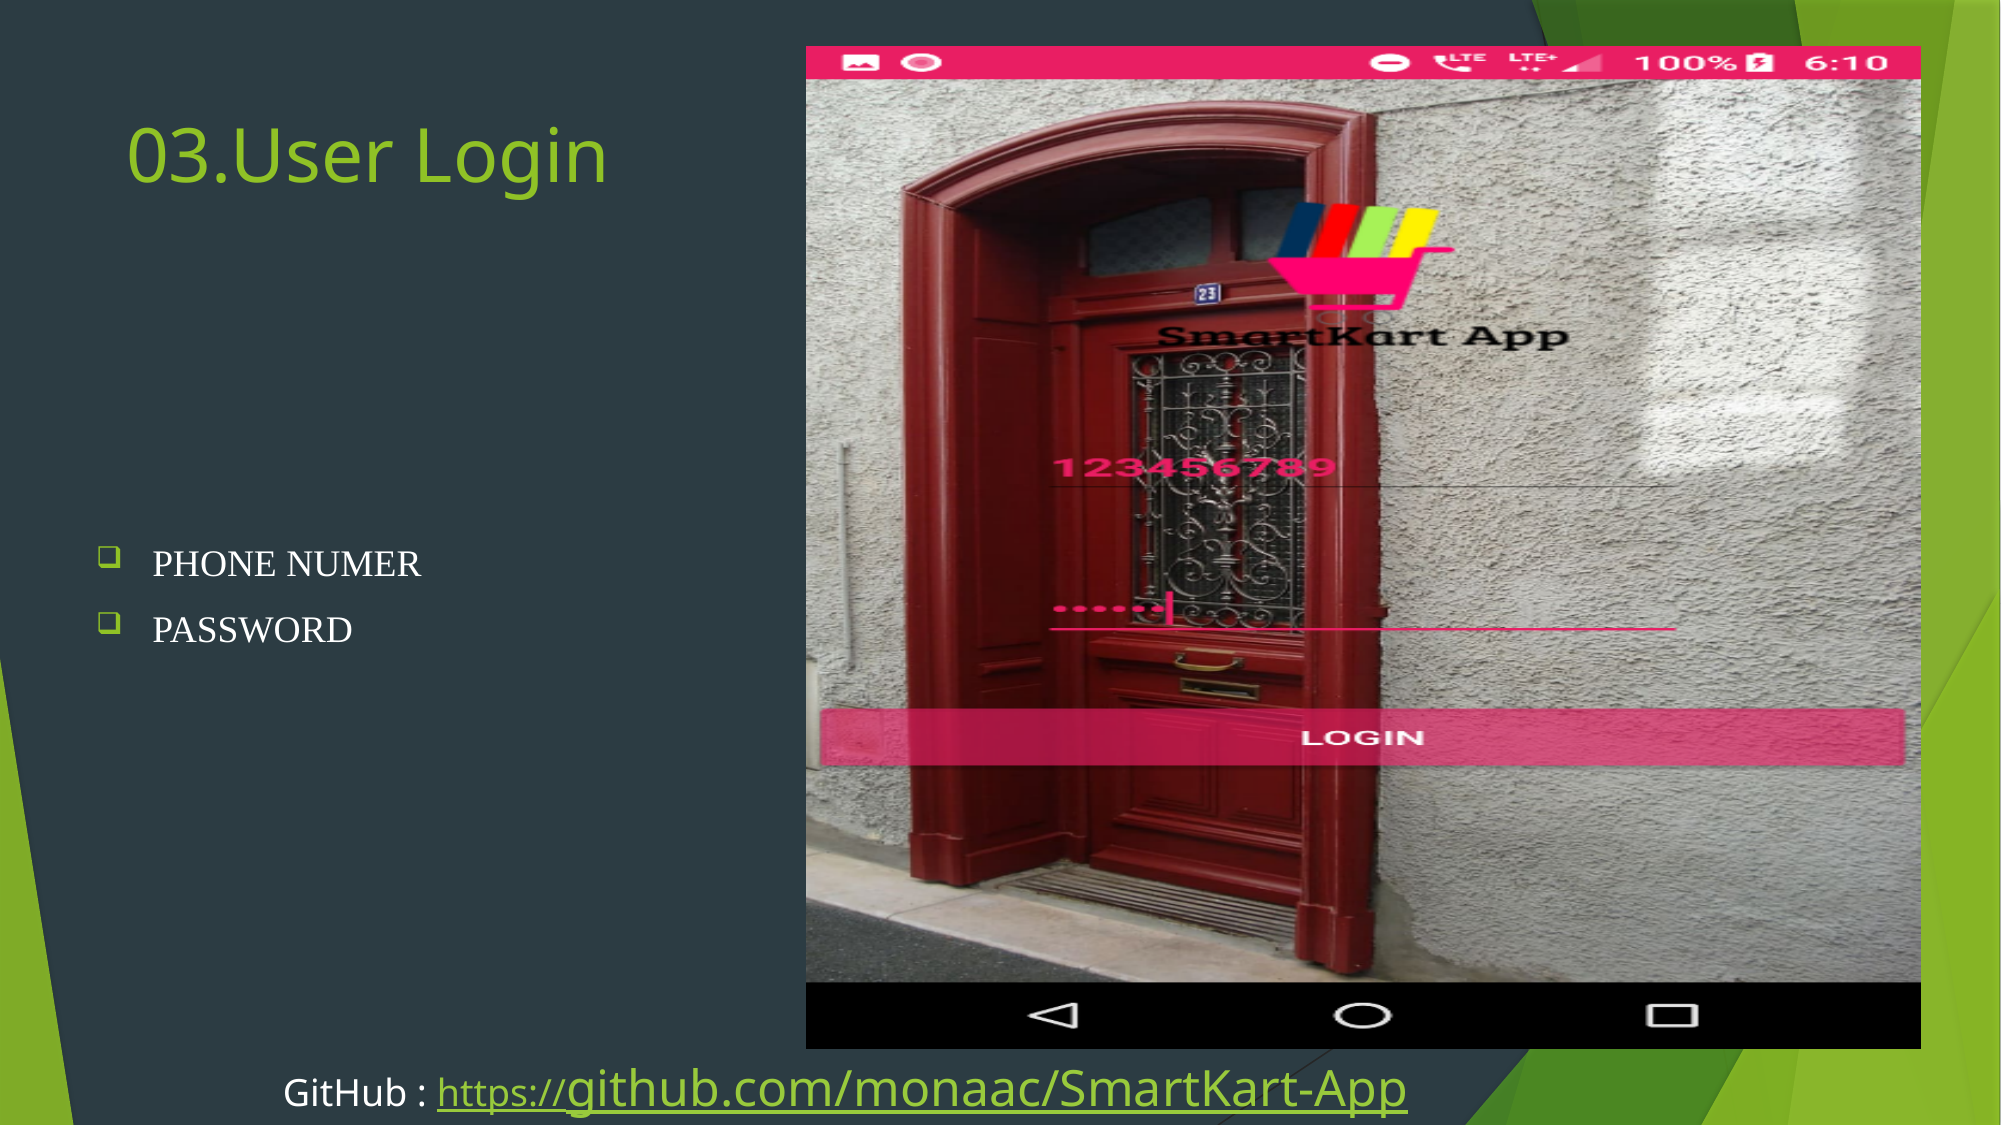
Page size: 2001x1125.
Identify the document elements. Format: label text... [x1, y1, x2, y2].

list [805, 46, 1921, 1050]
text_box GitHub : https://github.com/monaac/SmartKart-App [268, 1048, 1423, 1125]
title 03.User Login [111, 99, 675, 317]
text_box PHONE NUMER PASSWORD [81, 465, 741, 869]
